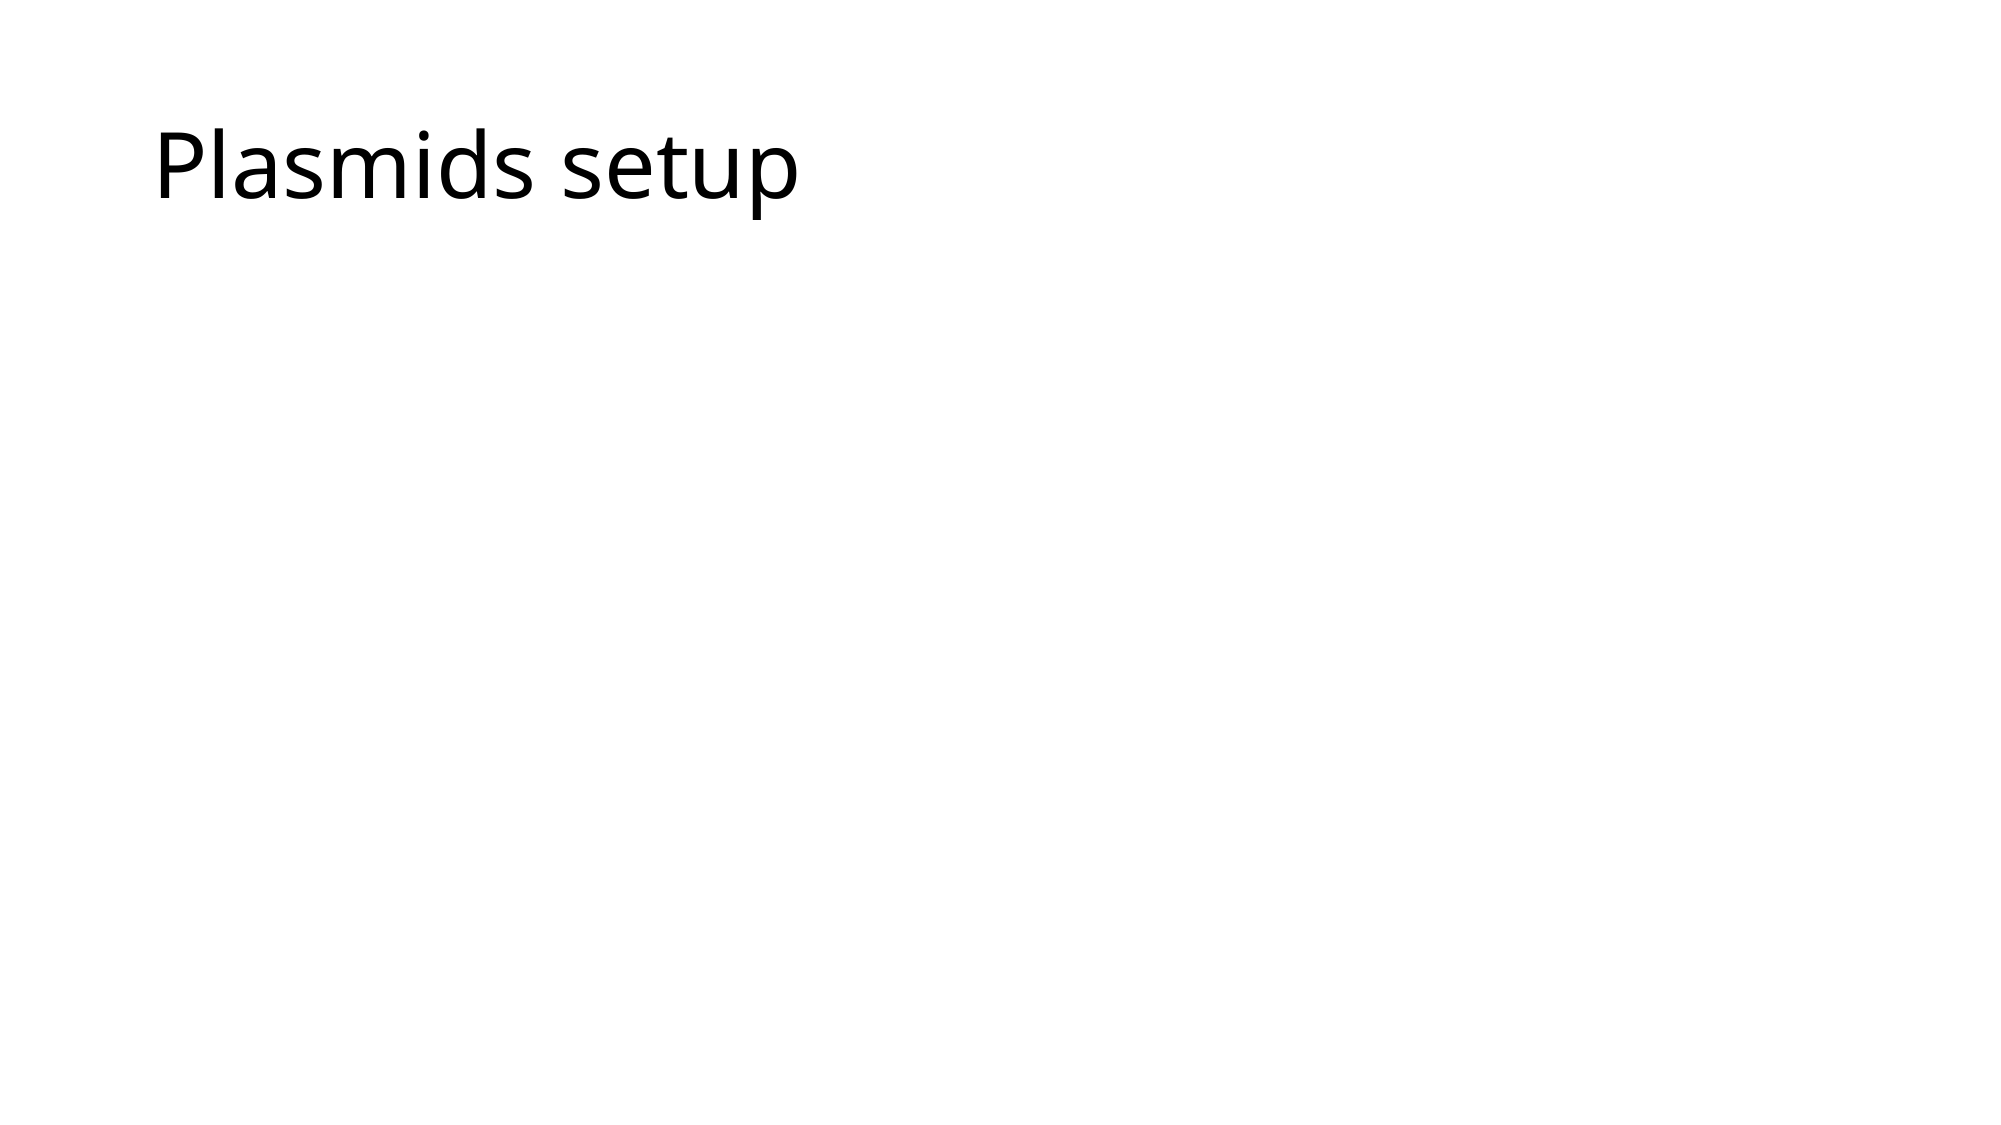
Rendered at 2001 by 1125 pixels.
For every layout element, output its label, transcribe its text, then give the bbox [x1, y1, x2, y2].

title Plasmids setup [137, 59, 1863, 278]
